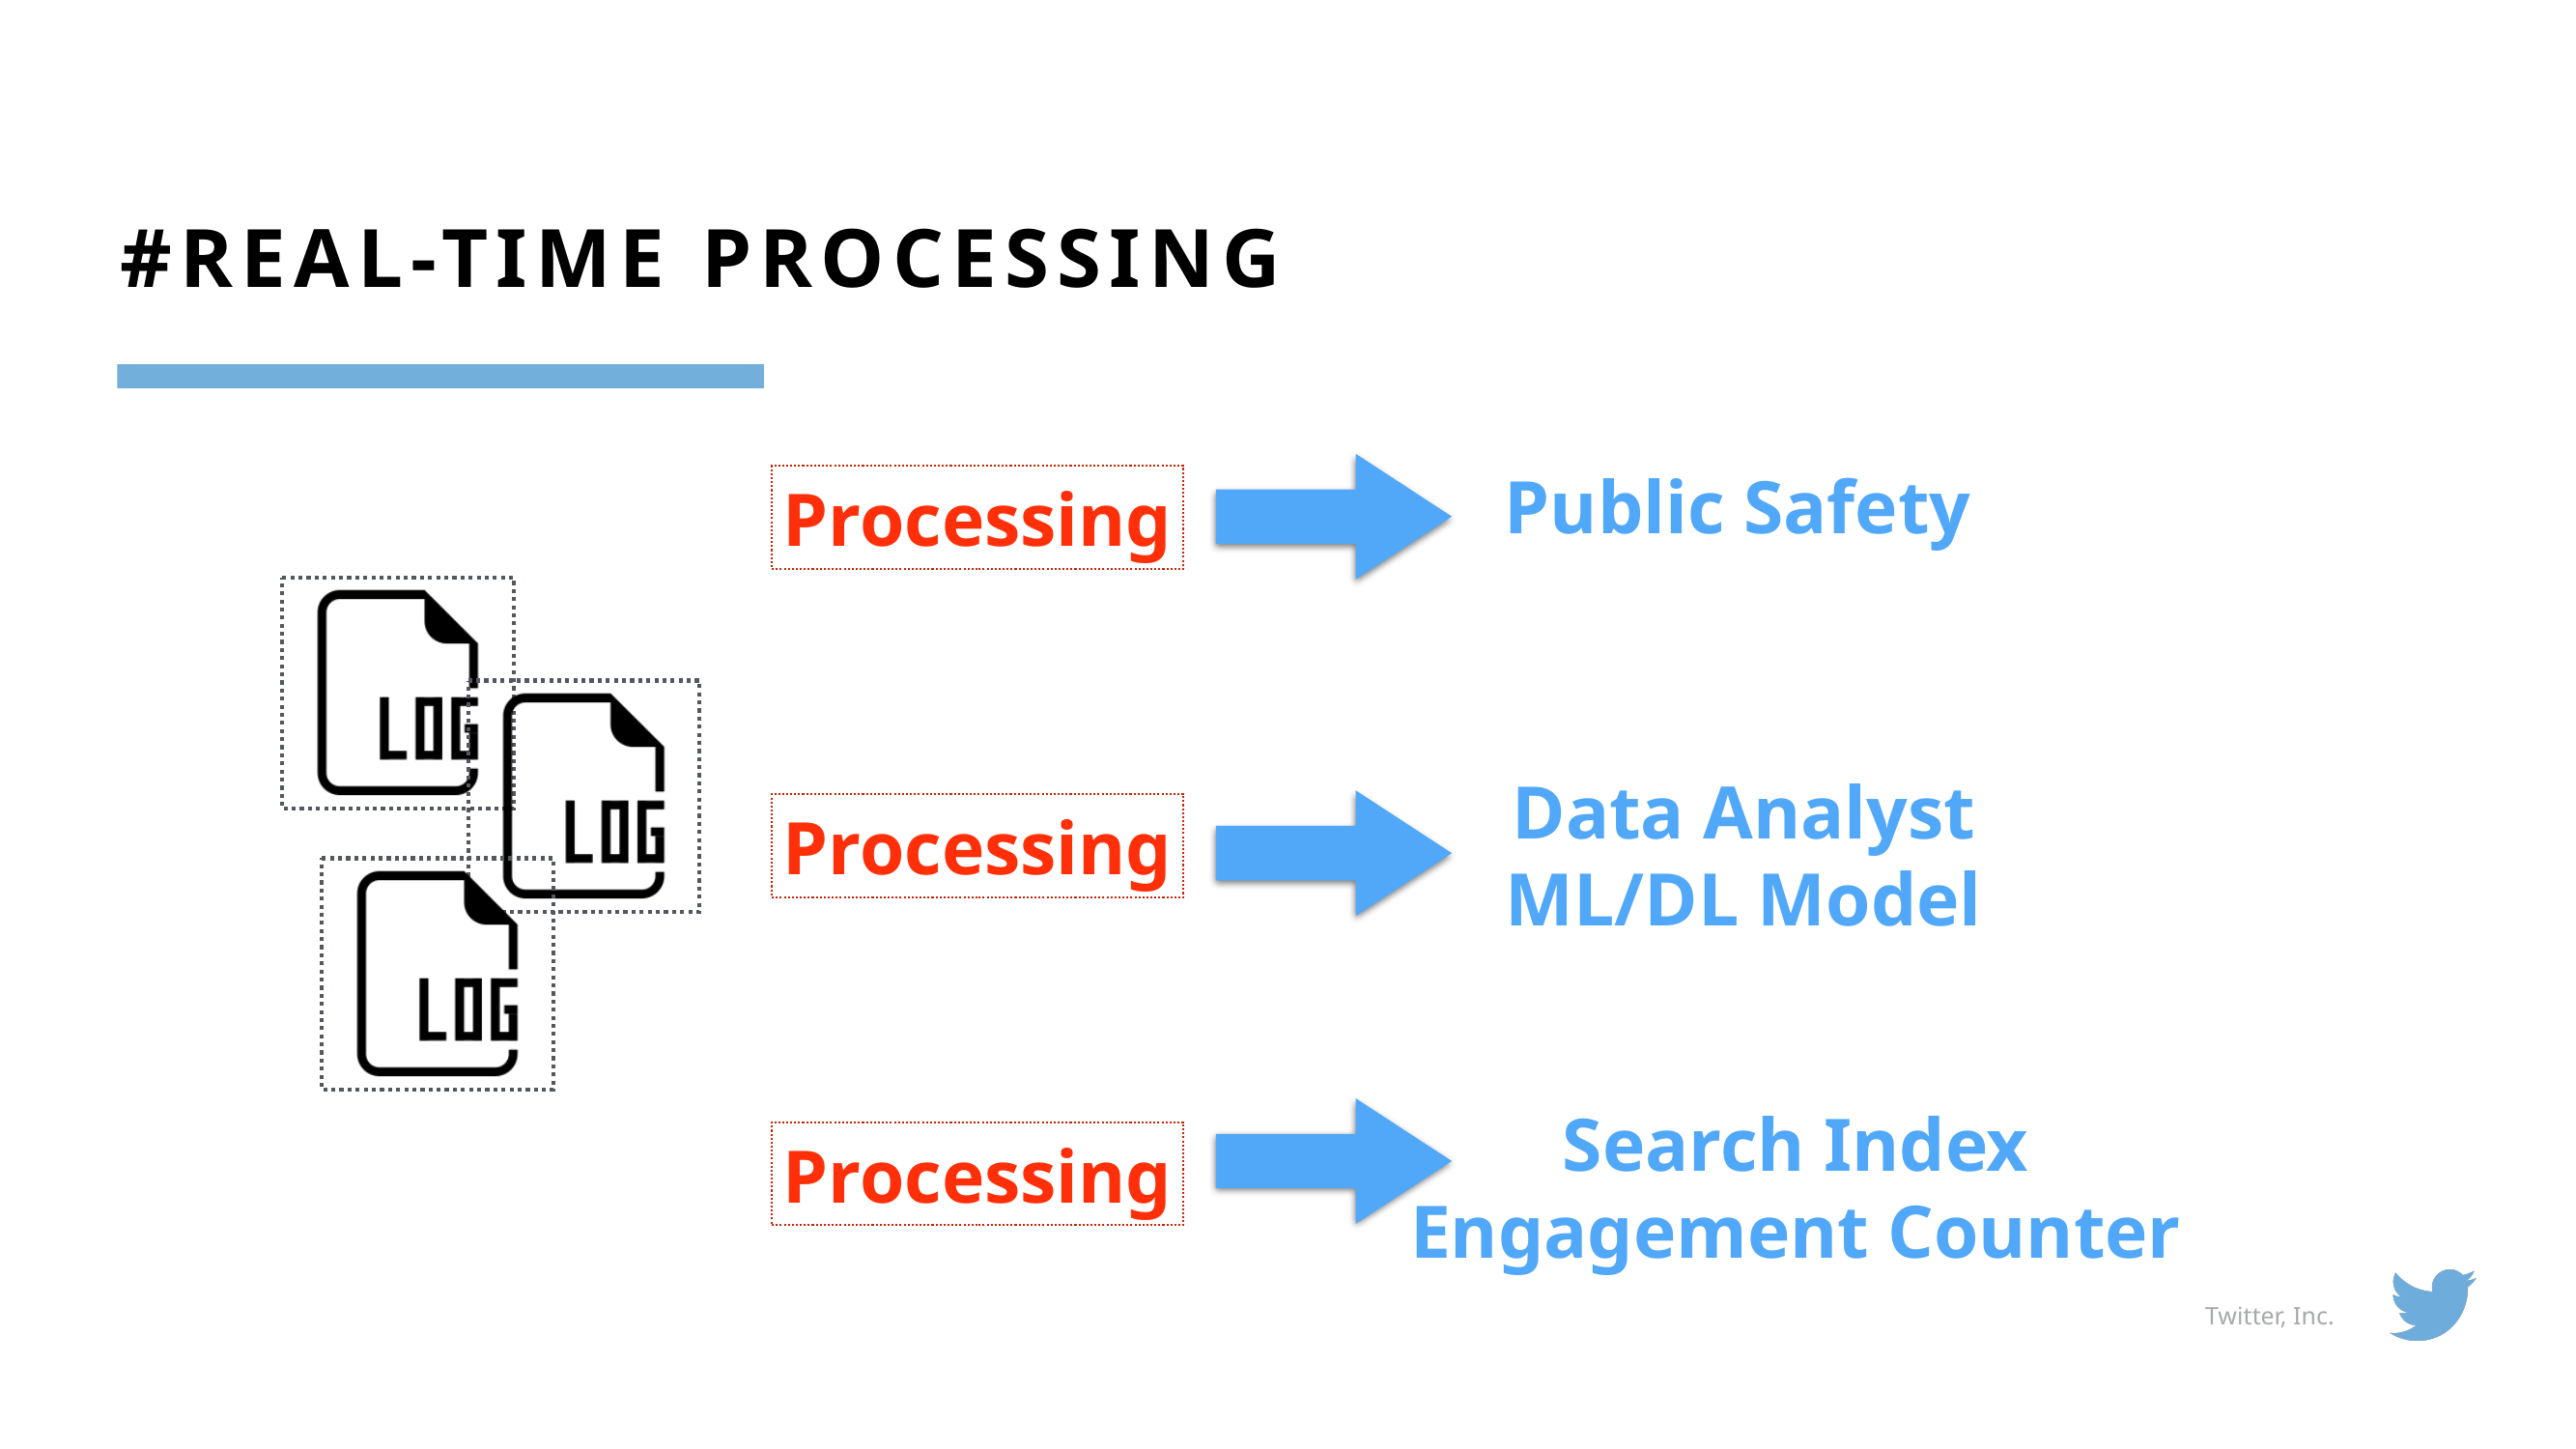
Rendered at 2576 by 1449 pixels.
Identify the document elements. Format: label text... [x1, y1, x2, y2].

text_box Processing [771, 466, 1184, 569]
text_box [1215, 453, 1453, 580]
picture [2390, 1269, 2477, 1341]
picture [284, 579, 698, 1089]
text_box Search Index Engagement Counter [1401, 1091, 2190, 1281]
text_box Data Analyst ML/DL Model [1497, 757, 1991, 949]
text_box [1215, 790, 1453, 917]
text_box [1215, 1097, 1401, 1224]
text_box Processing [771, 1122, 1184, 1226]
text_box Public Safety [1496, 453, 1980, 557]
text_box [117, 364, 764, 388]
text_box Processing [771, 794, 1184, 897]
text_box #Real-time Processing [112, 199, 2320, 326]
